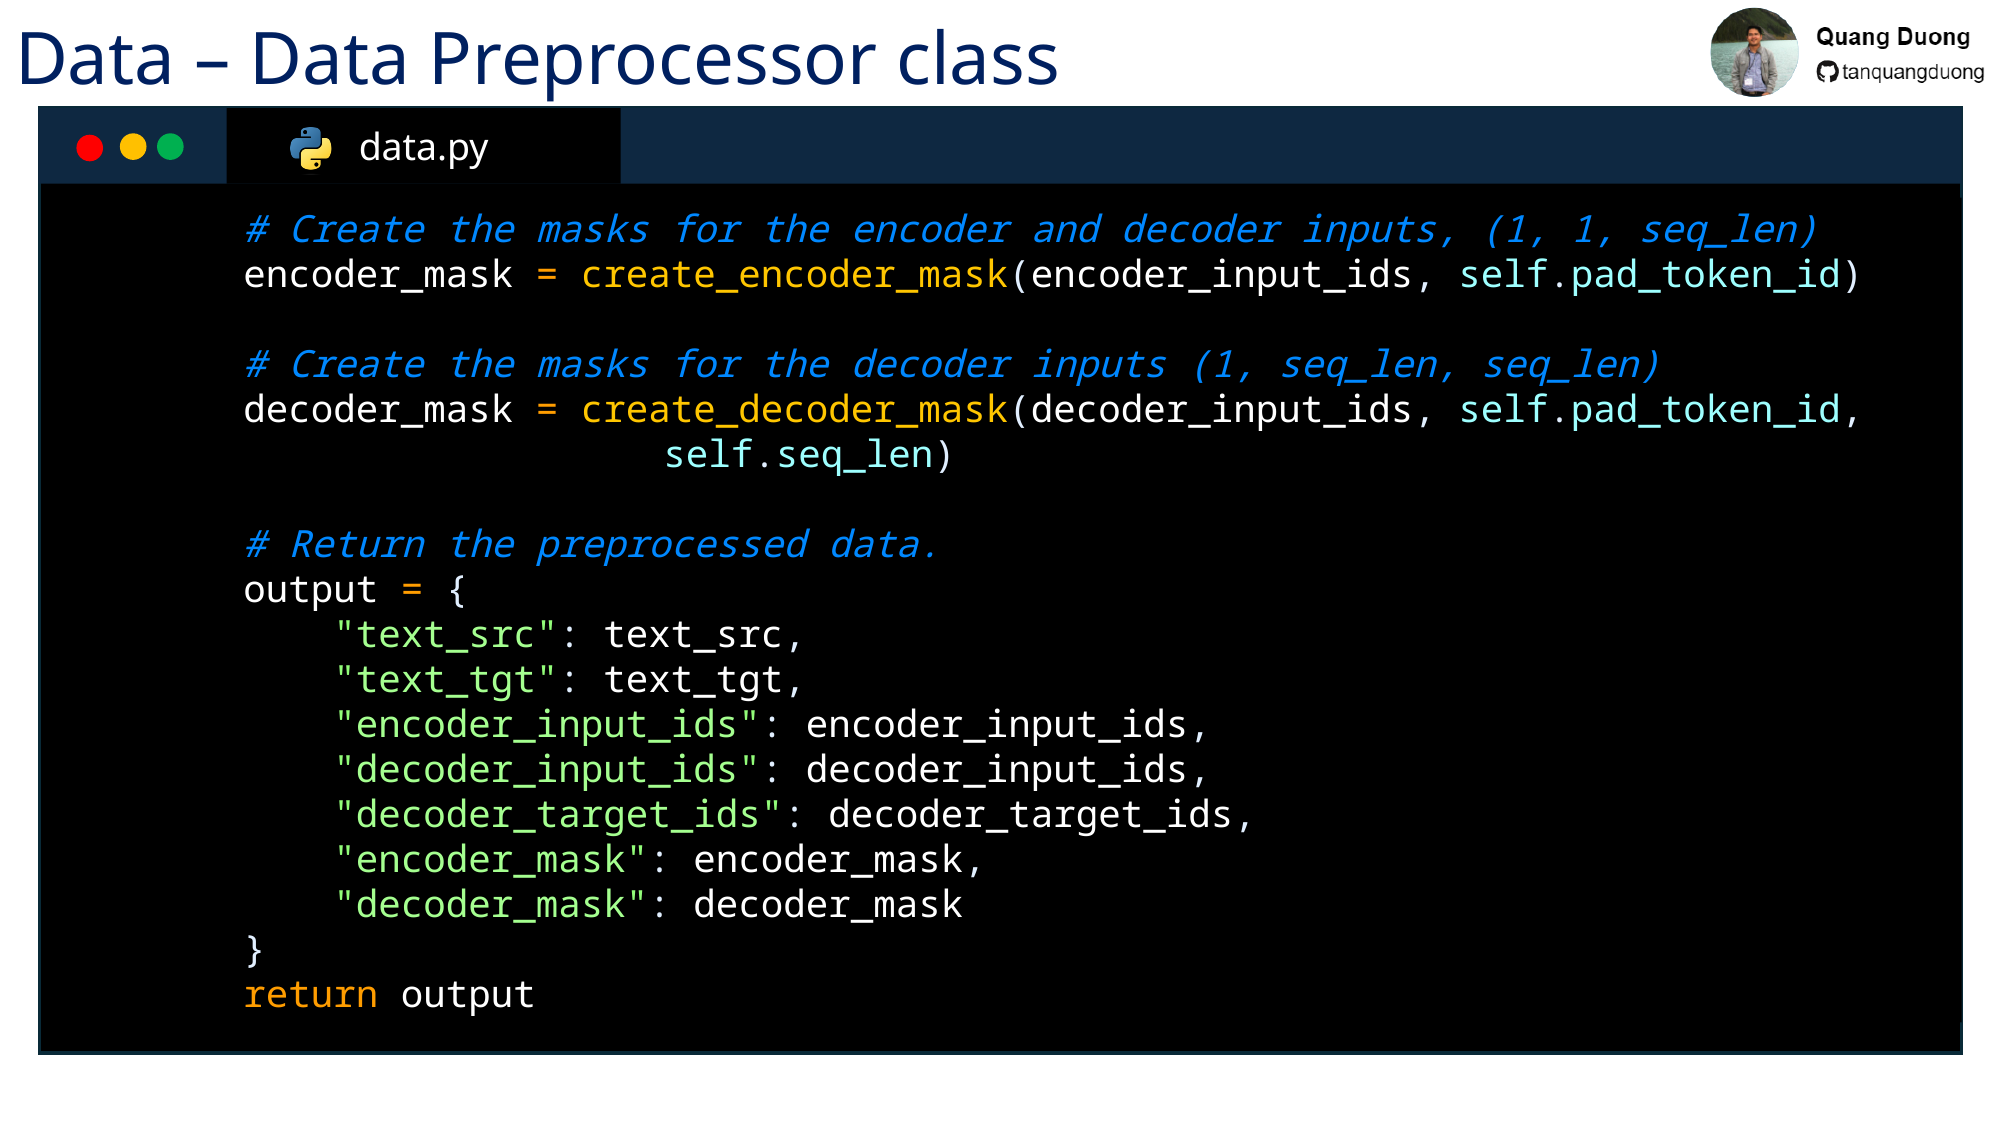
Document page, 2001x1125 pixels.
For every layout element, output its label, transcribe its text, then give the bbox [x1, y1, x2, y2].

text_box data.py [225, 106, 622, 185]
text_box [38, 185, 1963, 1055]
picture [289, 127, 334, 175]
text_box [622, 106, 1963, 185]
text_box Data – Data Preprocessor class [0, 13, 1361, 108]
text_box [75, 132, 185, 162]
text_box # Create the masks for the encoder and decoder inputs, (1, 1, seq_len) encoder_mask = create_encoder_mask(encoder_input_ids, self.pad_token_id) # Create the masks for the decoder inputs (1, seq_len, seq_len) decoder_mask = create_decoder_mask(decoder_input_ids, self.pad_token_id, self.seq_len) # Return the preprocessed data. output = { "text_src": text_src, "text_tgt": text_tgt, "encoder_input_ids": encoder_input_ids, "decoder_input_ids": decoder_input_ids, "decoder_target_ids": decoder_target_ids, "encoder_mask": encoder_mask, "decoder_mask": decoder_mask } return output [48, 197, 1962, 1023]
text_box [37, 106, 225, 185]
picture [1704, 6, 1986, 101]
